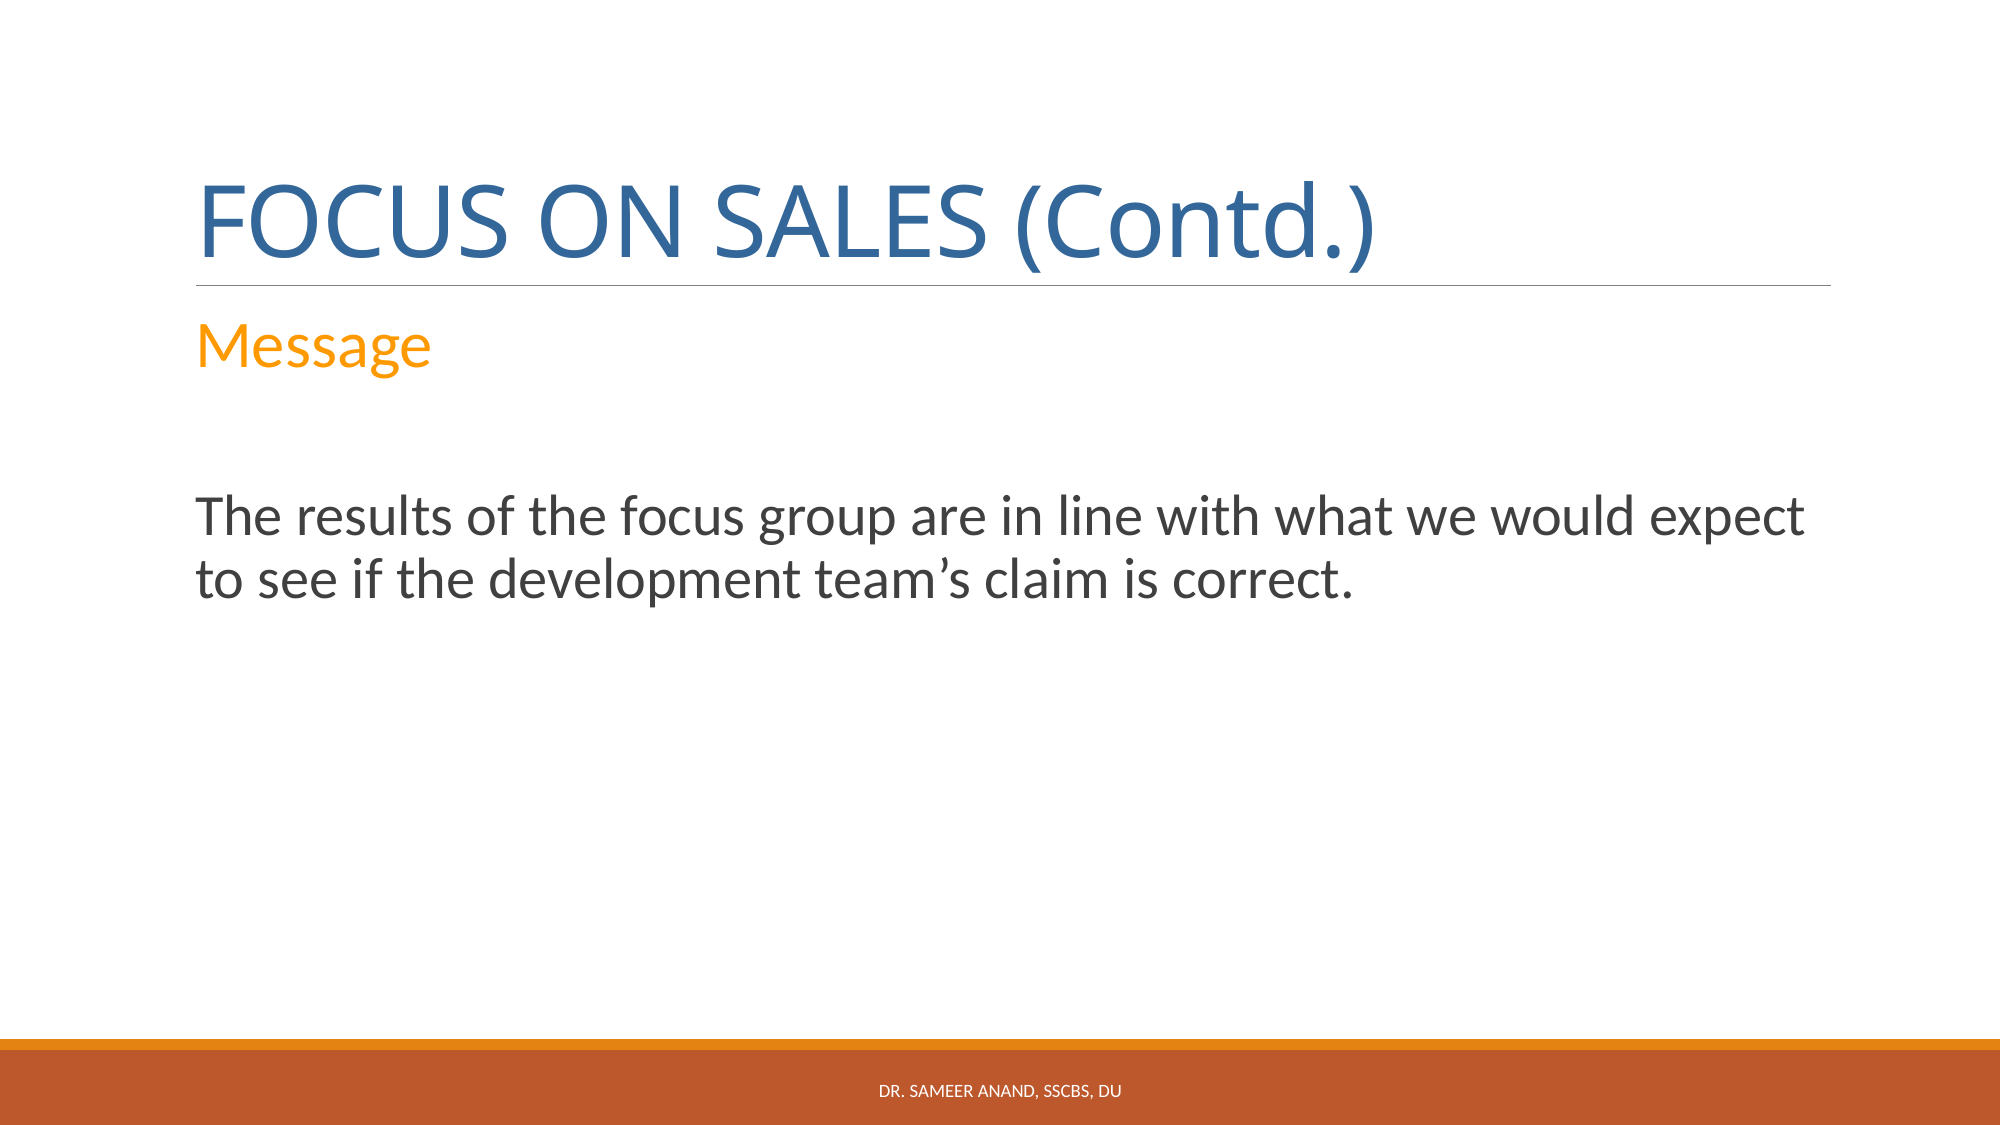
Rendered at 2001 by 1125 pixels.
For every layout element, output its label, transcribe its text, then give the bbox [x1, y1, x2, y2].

title FOCUS ON SALES (Contd.) [180, 47, 1830, 285]
list Message The results of the focus group are in line with what we would expect to see if the development team’s claim is correct. [180, 302, 1830, 963]
footer Dr. Sameer Anand, SSCBS, DU [604, 1059, 1396, 1120]
